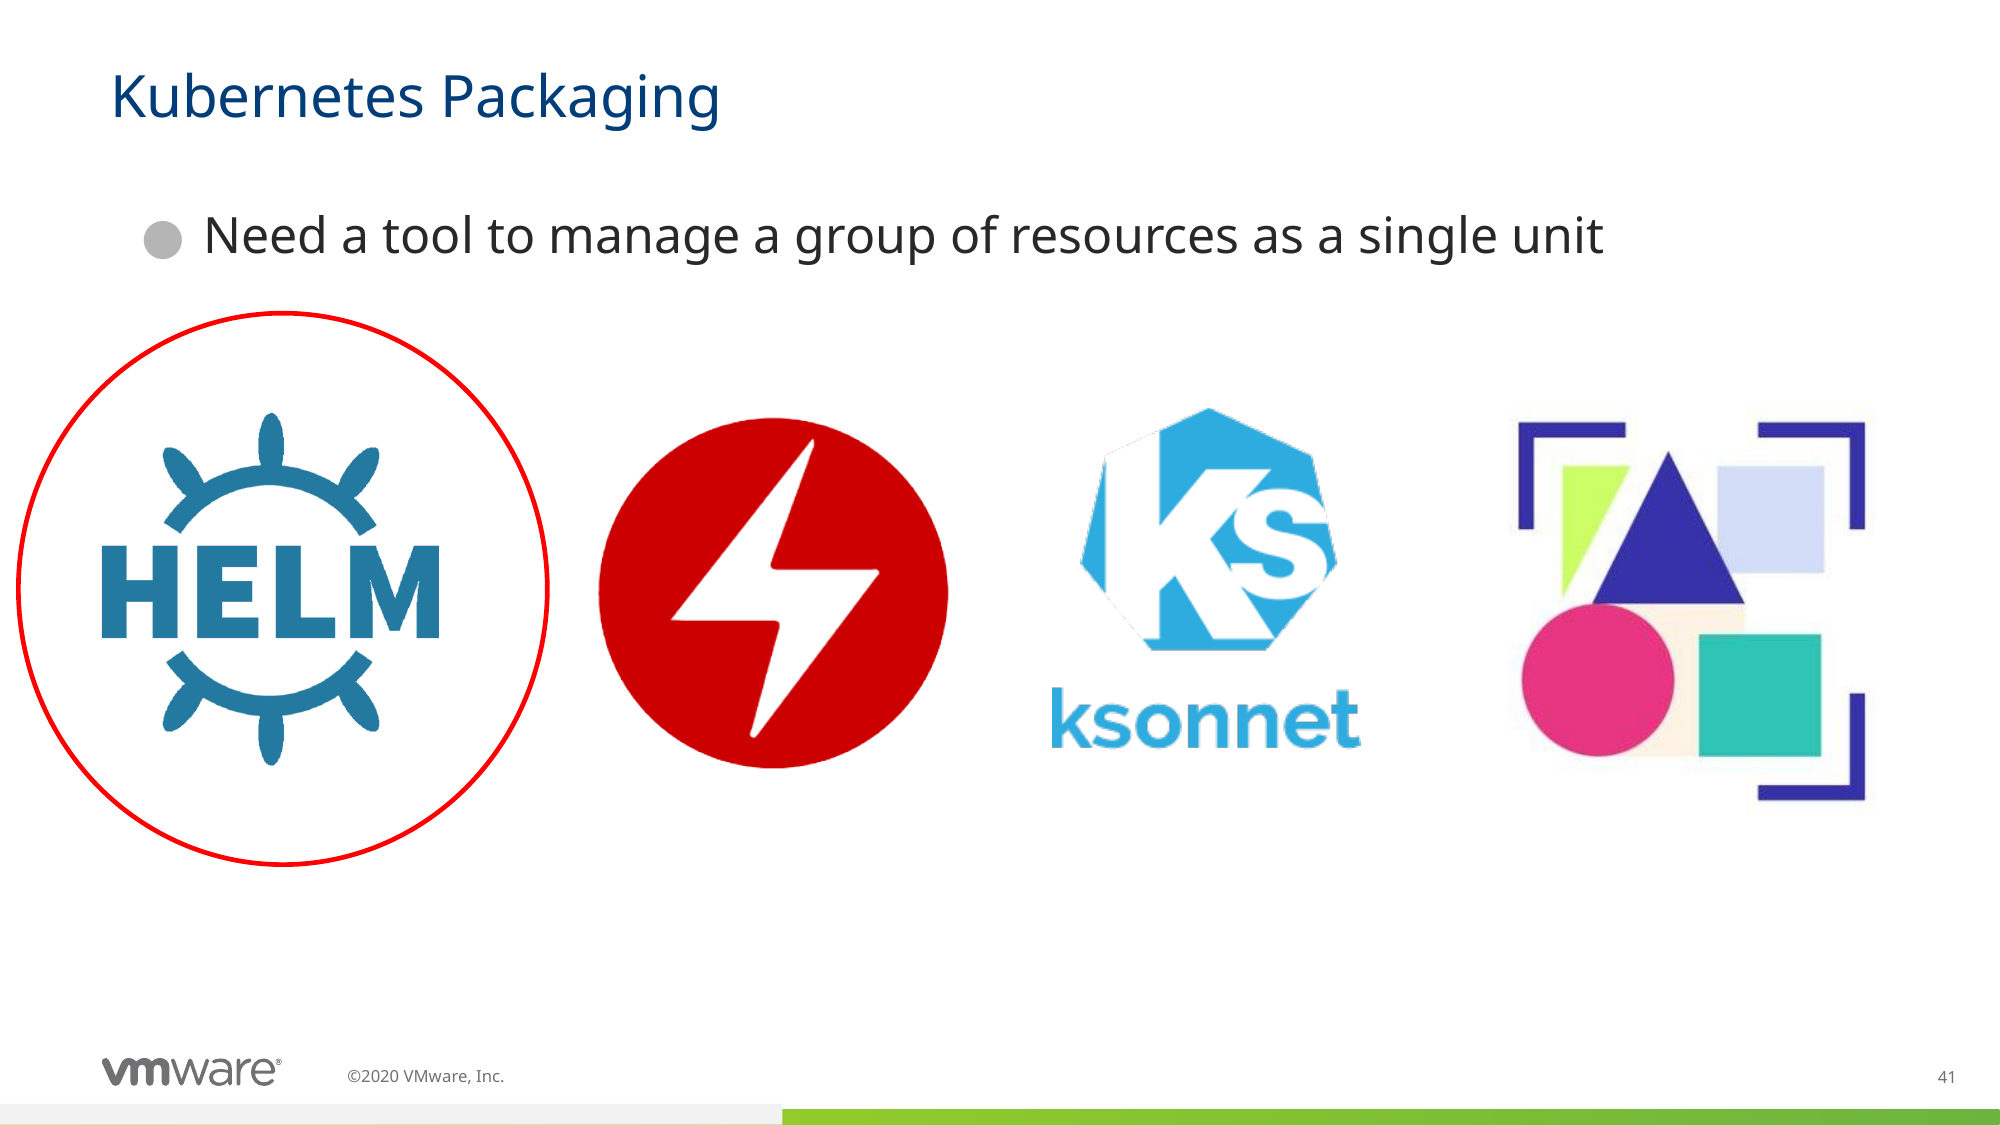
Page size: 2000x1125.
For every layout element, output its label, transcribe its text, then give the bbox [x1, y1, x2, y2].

text_box [0, 1103, 783, 1125]
picture [597, 416, 951, 770]
text_box [18, 313, 548, 865]
picture [1051, 407, 1361, 818]
title Kubernetes Packaging [95, 67, 1900, 131]
picture [100, 412, 440, 766]
text_box [113, 303, 789, 405]
picture [1423, 342, 1963, 882]
text_box Need a tool to manage a group of resources as a single unit [113, 178, 1669, 280]
